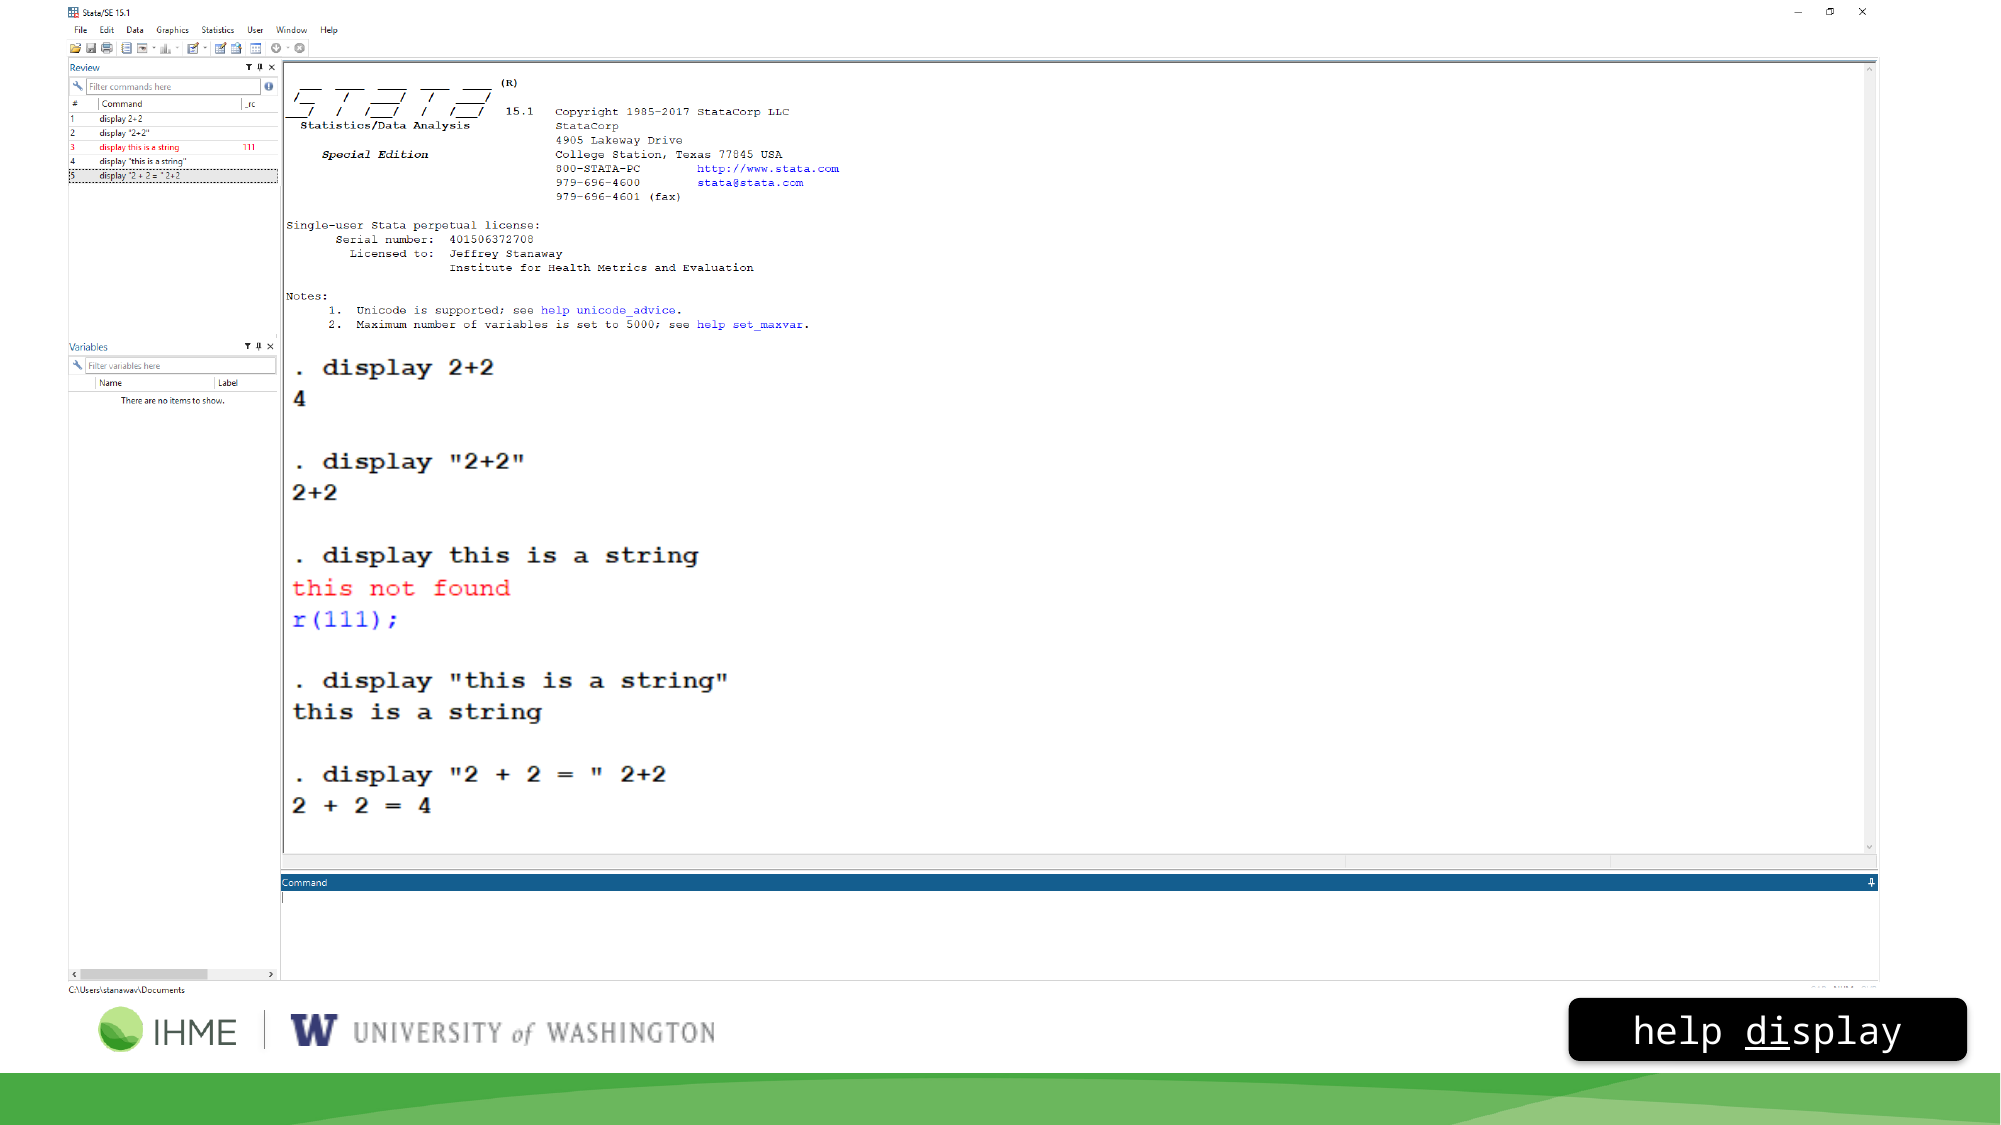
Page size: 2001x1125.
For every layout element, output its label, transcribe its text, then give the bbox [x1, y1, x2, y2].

picture [0, 1073, 2001, 1125]
text_box help display [1568, 997, 1968, 1061]
text_box [1368, 985, 1992, 1074]
picture [66, 4, 1881, 993]
picture [98, 1006, 236, 1052]
